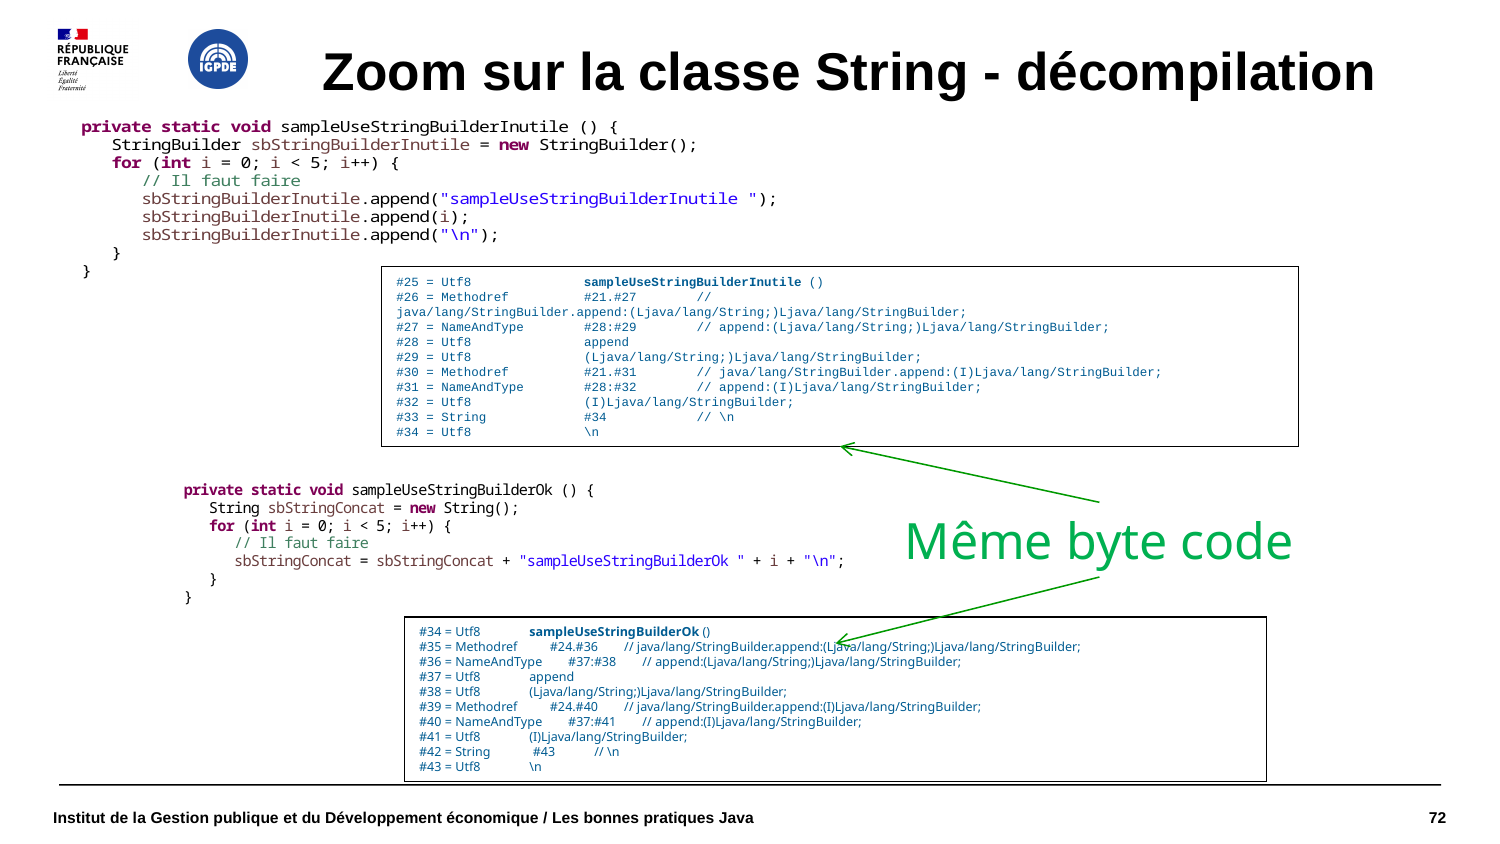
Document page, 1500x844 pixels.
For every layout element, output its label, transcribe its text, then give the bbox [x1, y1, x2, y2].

text_box #25 = Utf8 sampleUseStringBuilderInutile () #26 = Methodref #21.#27 // java/lang/StringBuilder.append:(Ljava/lang/String;)Ljava/lang/StringBuilder; #27 = NameAndType #28:#29 // append:(Ljava/lang/String;)Ljava/lang/StringBuilder; #28 = Utf8 append #29 = Utf8 (Ljava/lang/String;)Ljava/lang/StringBuilder; #30 = Methodref #21.#31 // java/lang/StringBuilder.append:(I)Ljava/lang/StringBuilder; #31 = NameAndType #28:#32 // append:(I)Ljava/lang/StringBuilder; #32 = Utf8 (I)Ljava/lang/StringBuilder; #33 = String #34 // \n #34 = Utf8 \n [381, 266, 1299, 447]
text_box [839, 445, 1100, 503]
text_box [835, 576, 1100, 644]
footer Institut de la Gestion publique et du Développement économique / Les bonnes pratiques Java [53, 787, 780, 844]
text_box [183, 481, 874, 625]
slide_number 1 [1224, 787, 1447, 844]
picture [188, 29, 248, 89]
picture [47, 18, 139, 101]
text_box #34 = Utf8 sampleUseStringBuilderOk () #35 = Methodref #24.#36 // java/lang/StringBuilder.append:(Ljava/lang/String;)Ljava/lang/StringBuilder; #36 = NameAndType #37:#38 // append:(Ljava/lang/String;)Ljava/lang/StringBuilder; #37 = Utf8 append #38 = Utf8 (Ljava/lang/String;)Ljava/lang/StringBuilder; #39 = Methodref #24.#40 // java/lang/StringBuilder.append:(I)Ljava/lang/StringBuilder; #40 = NameAndType #37:#41 // append:(I)Ljava/lang/StringBuilder; #41 = Utf8 (I)Ljava/lang/StringBuilder; #42 = String #43 // \n #43 = Utf8 \n [404, 616, 1267, 782]
text_box Même byte code [890, 502, 1309, 577]
title Zoom sur la classe String - décompilation [322, 44, 1424, 116]
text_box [80, 117, 901, 319]
